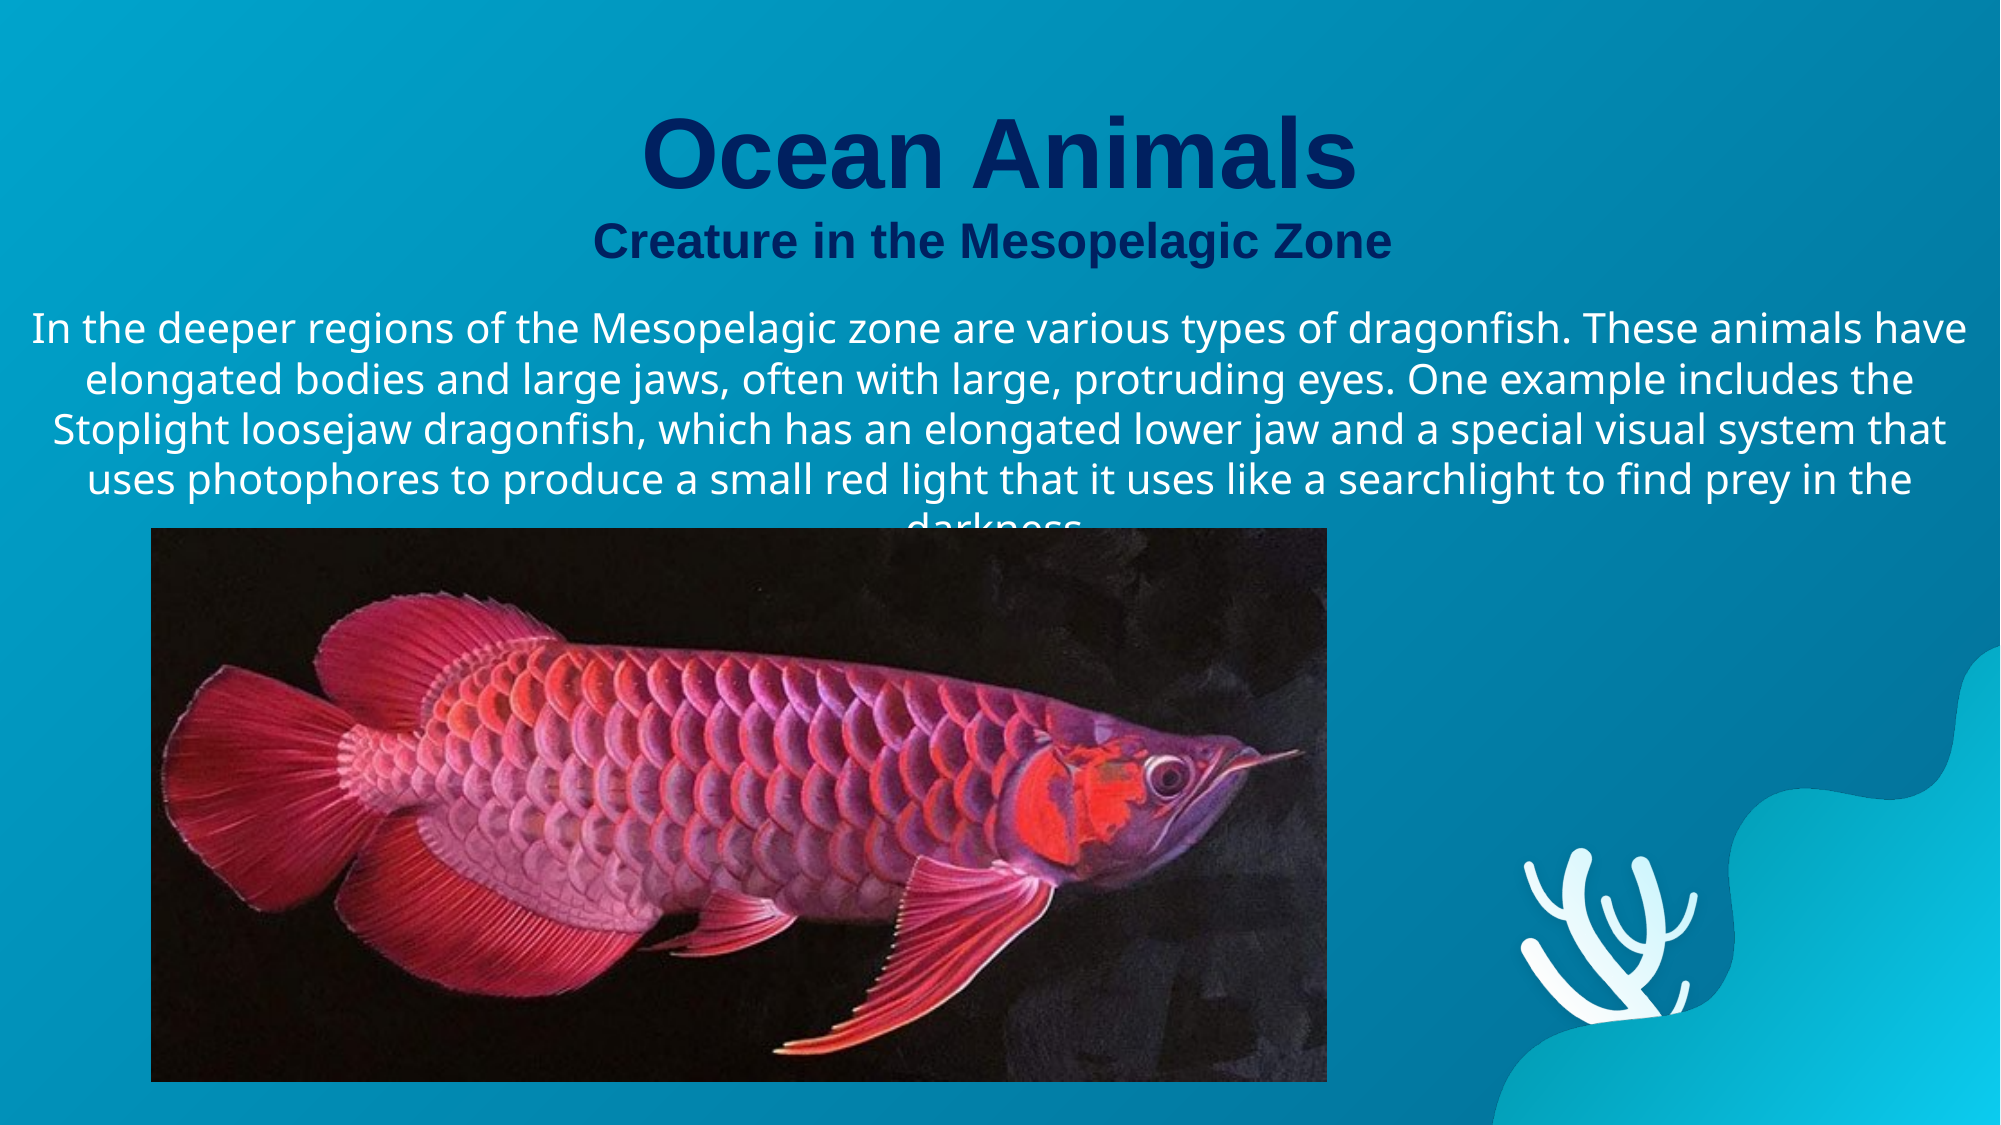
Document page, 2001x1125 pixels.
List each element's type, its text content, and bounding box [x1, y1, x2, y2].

text_box In the deeper regions of the Mesopelagic zone are various types of dragonfish. These animals have elongated bodies and large jaws, often with large, protruding eyes. One example includes the Stoplight loosejaw dragonfish, which has an elongated lower jaw and a special visual system that uses photophores to produce a small red light that it uses like a searchlight to find prey in the darkness. [0, 294, 2000, 560]
picture [1494, 647, 2001, 1125]
picture [152, 528, 1326, 1081]
text_box Ocean Animals Creature in the Mesopelagic Zone [329, 81, 1671, 276]
